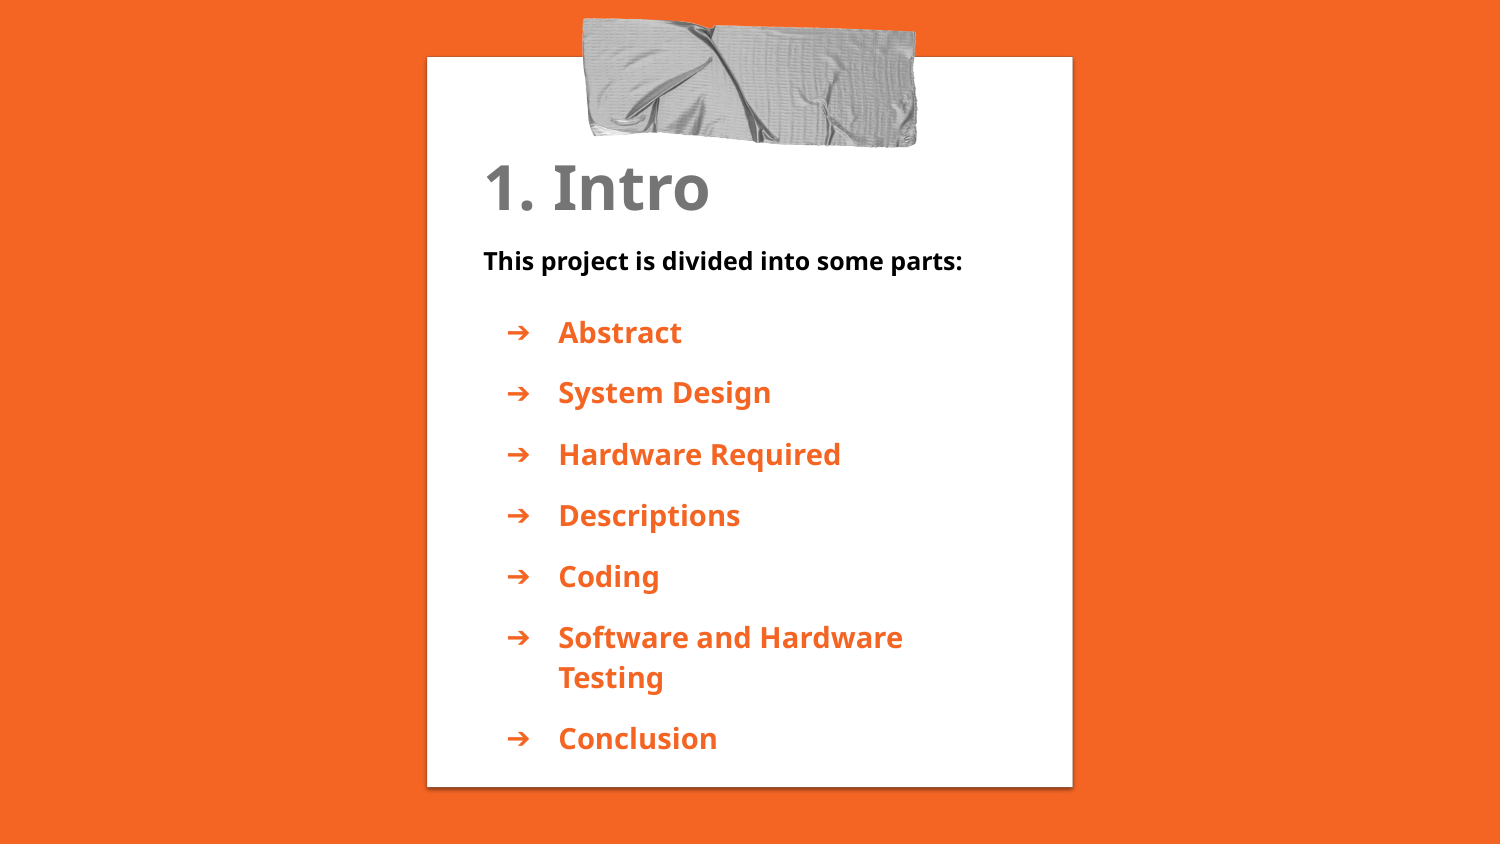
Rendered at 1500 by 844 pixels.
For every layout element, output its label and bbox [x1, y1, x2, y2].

picture [400, 16, 1100, 818]
